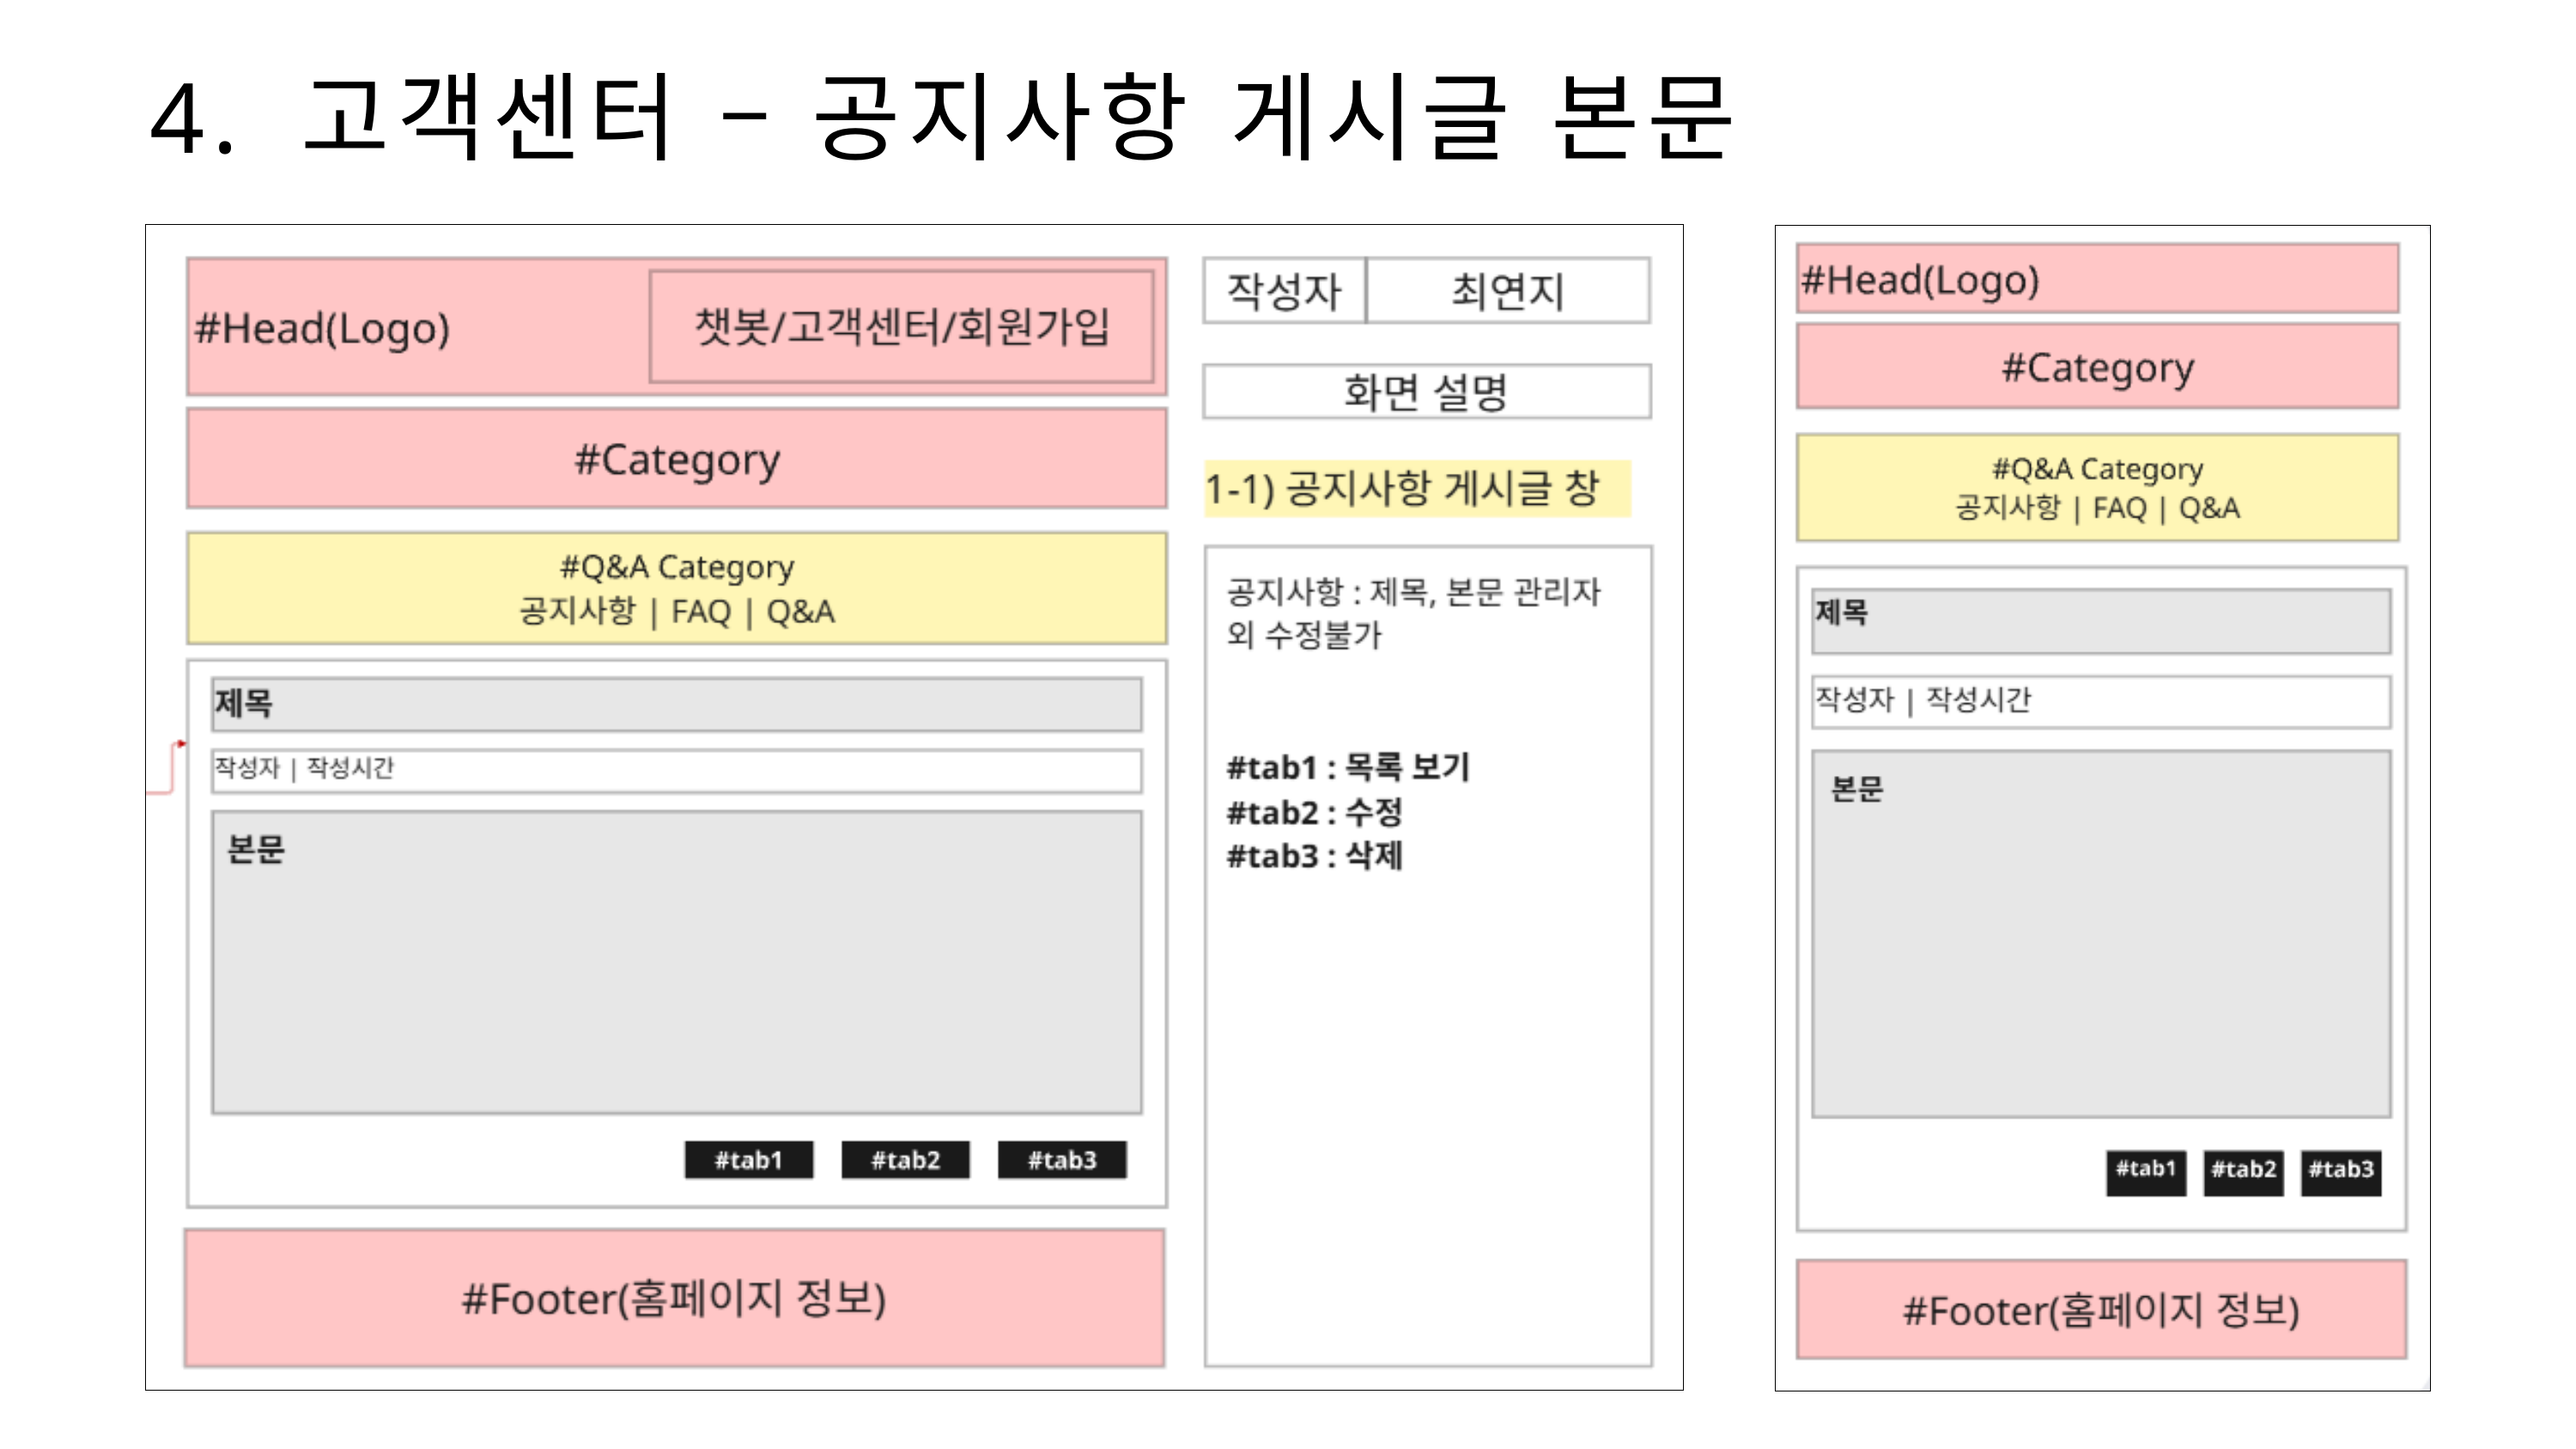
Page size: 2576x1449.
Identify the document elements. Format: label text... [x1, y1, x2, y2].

text_box 4. 고객센터 – 공지사항 게시글 본문 [149, 59, 2039, 178]
picture [144, 224, 1685, 1391]
picture [1775, 224, 2432, 1391]
